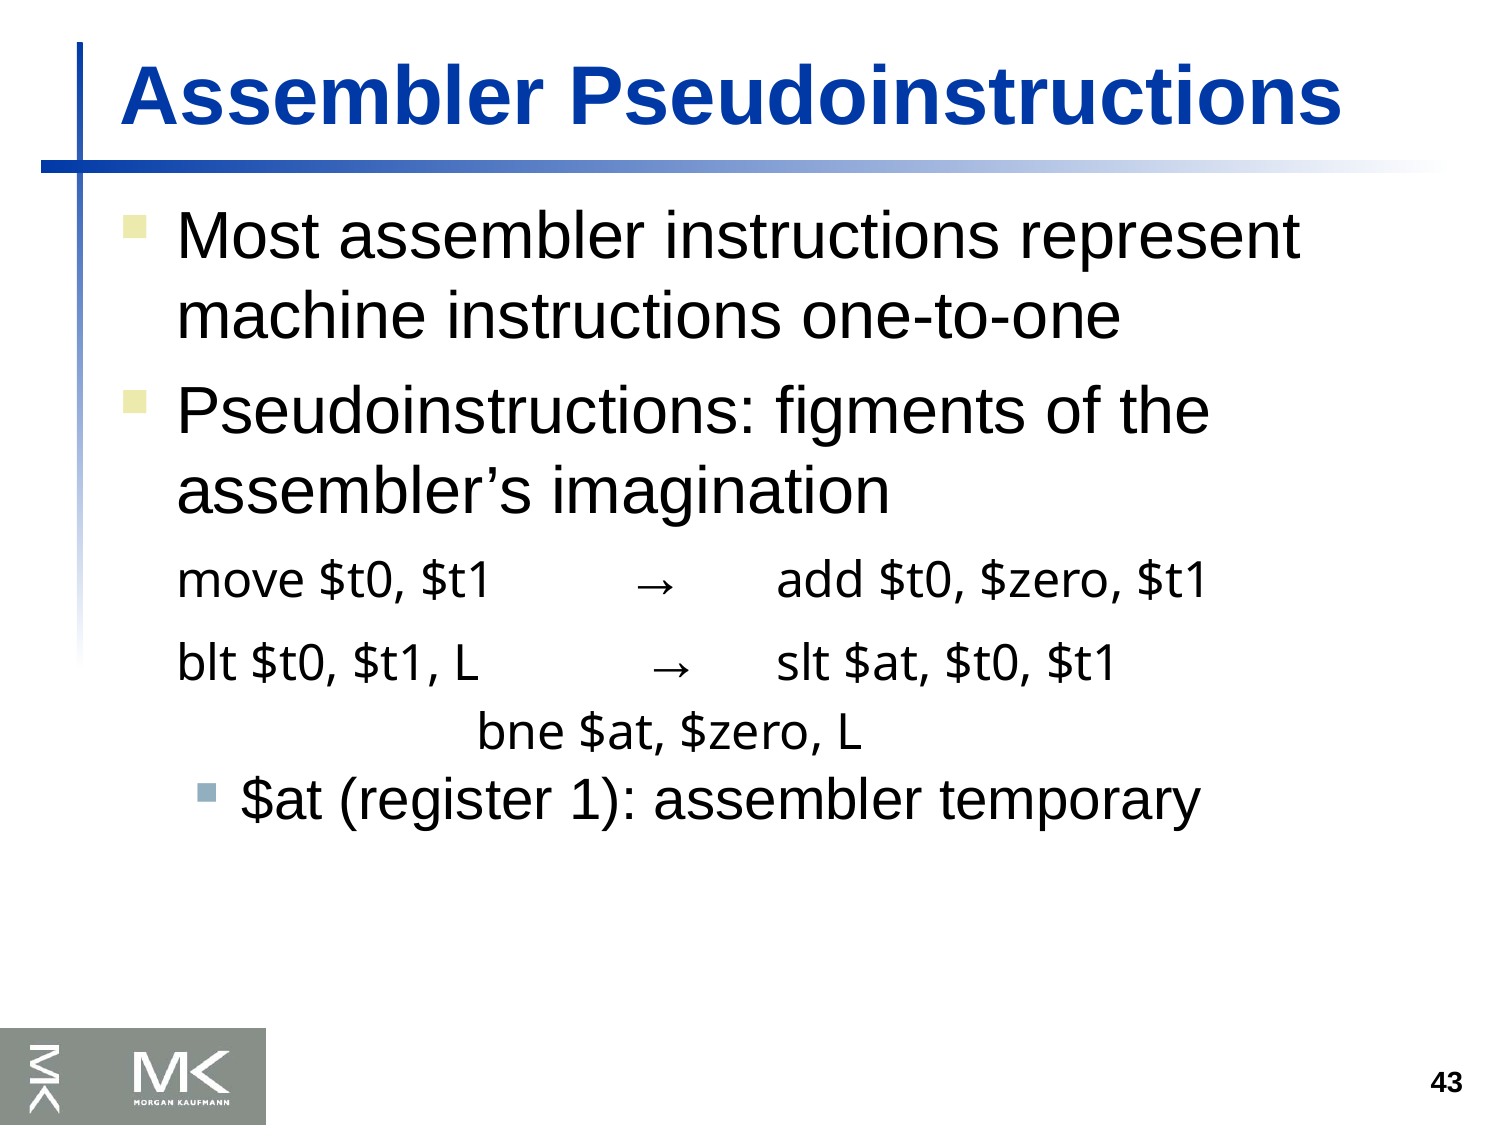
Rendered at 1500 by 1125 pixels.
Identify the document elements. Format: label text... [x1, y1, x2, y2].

title Assembler Pseudoinstructions [111, 33, 1468, 150]
slide_number 43 [1420, 1057, 1472, 1107]
list Most assembler instructions represent machine instructions one-to-one Pseudoinstructions: figments of the assembler’s imagination move $t0, $t1 → add $t0, $zero, $t1 blt $t0, $t1, L → slt $at, $t0, $t1 bne $at, $zero, L $at (register 1): assembler temporary [111, 184, 1470, 1024]
picture [0, 1028, 266, 1125]
